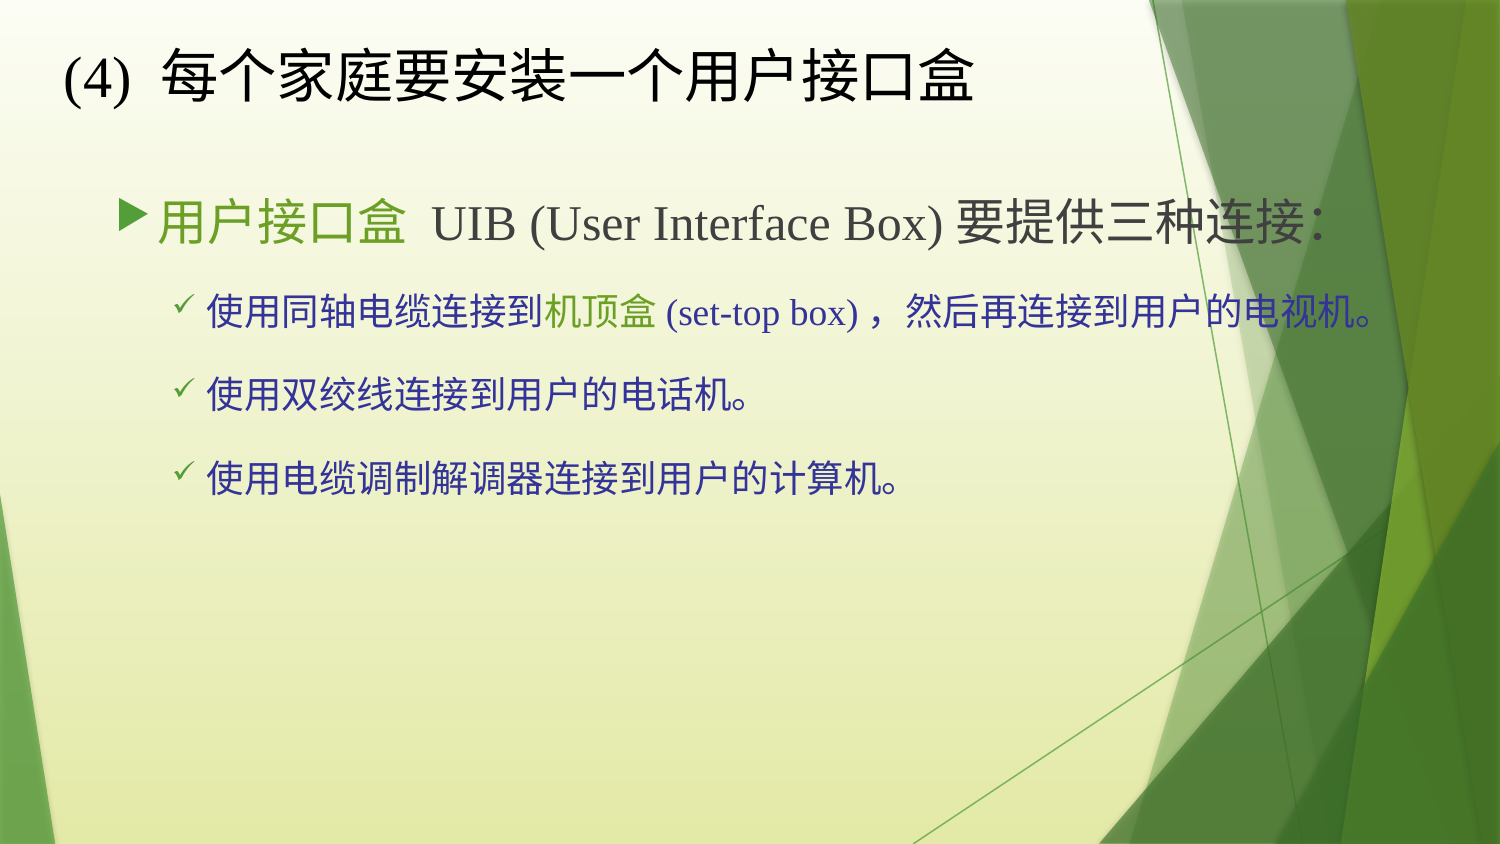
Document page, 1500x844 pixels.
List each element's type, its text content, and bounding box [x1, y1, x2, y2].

title (4) 每个家庭要安装一个用户接口盒 [48, 32, 1428, 136]
list 用户接口盒 UIB (User Interface Box)要提供三种连接： 使用同轴电缆连接到机顶盒(set-top box)，然后再连接到用户的电视机。 使用双绞线连接到用户的电话机。 使用电缆调制解调器连接到用户的计算机。 [100, 182, 1376, 689]
